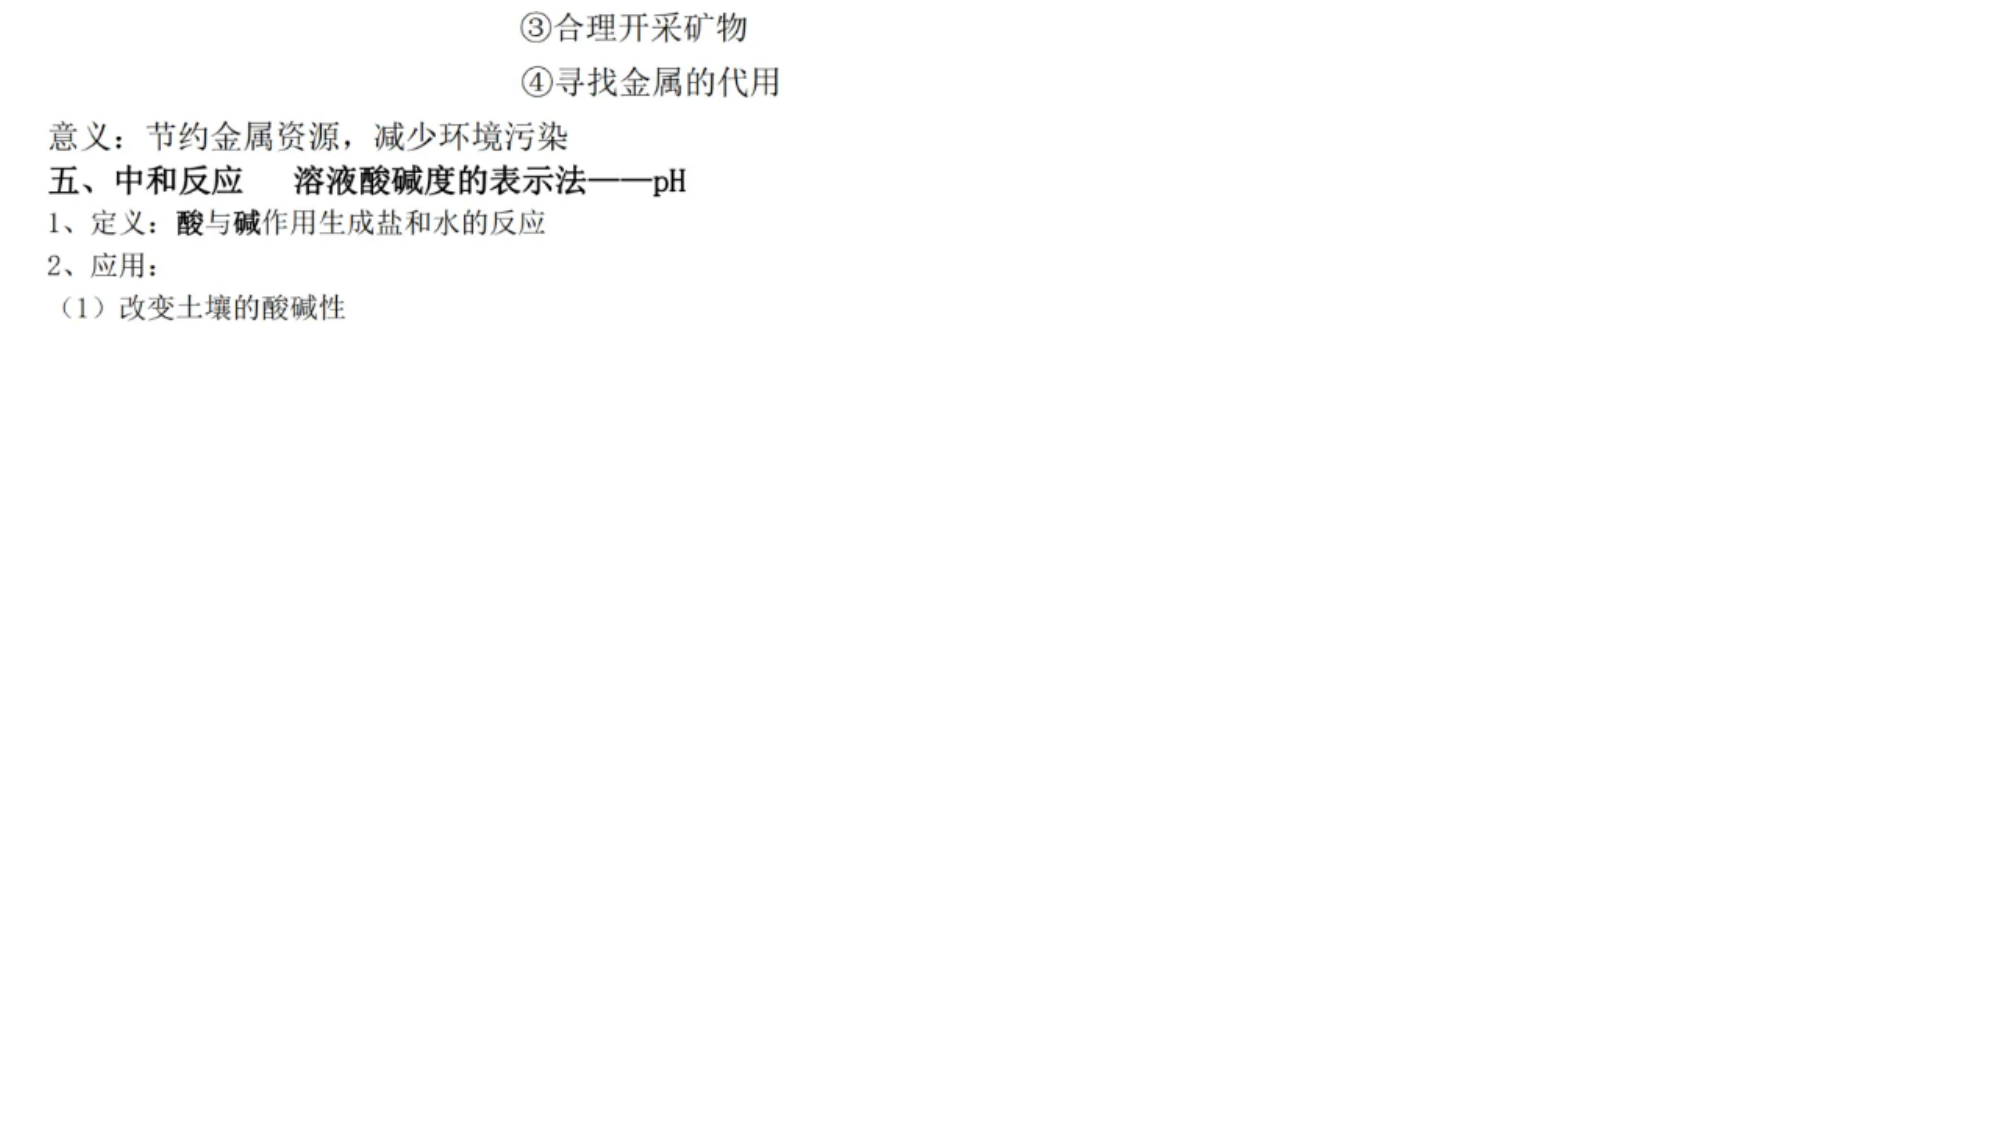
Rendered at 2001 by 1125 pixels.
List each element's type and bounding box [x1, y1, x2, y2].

picture [0, 0, 872, 325]
